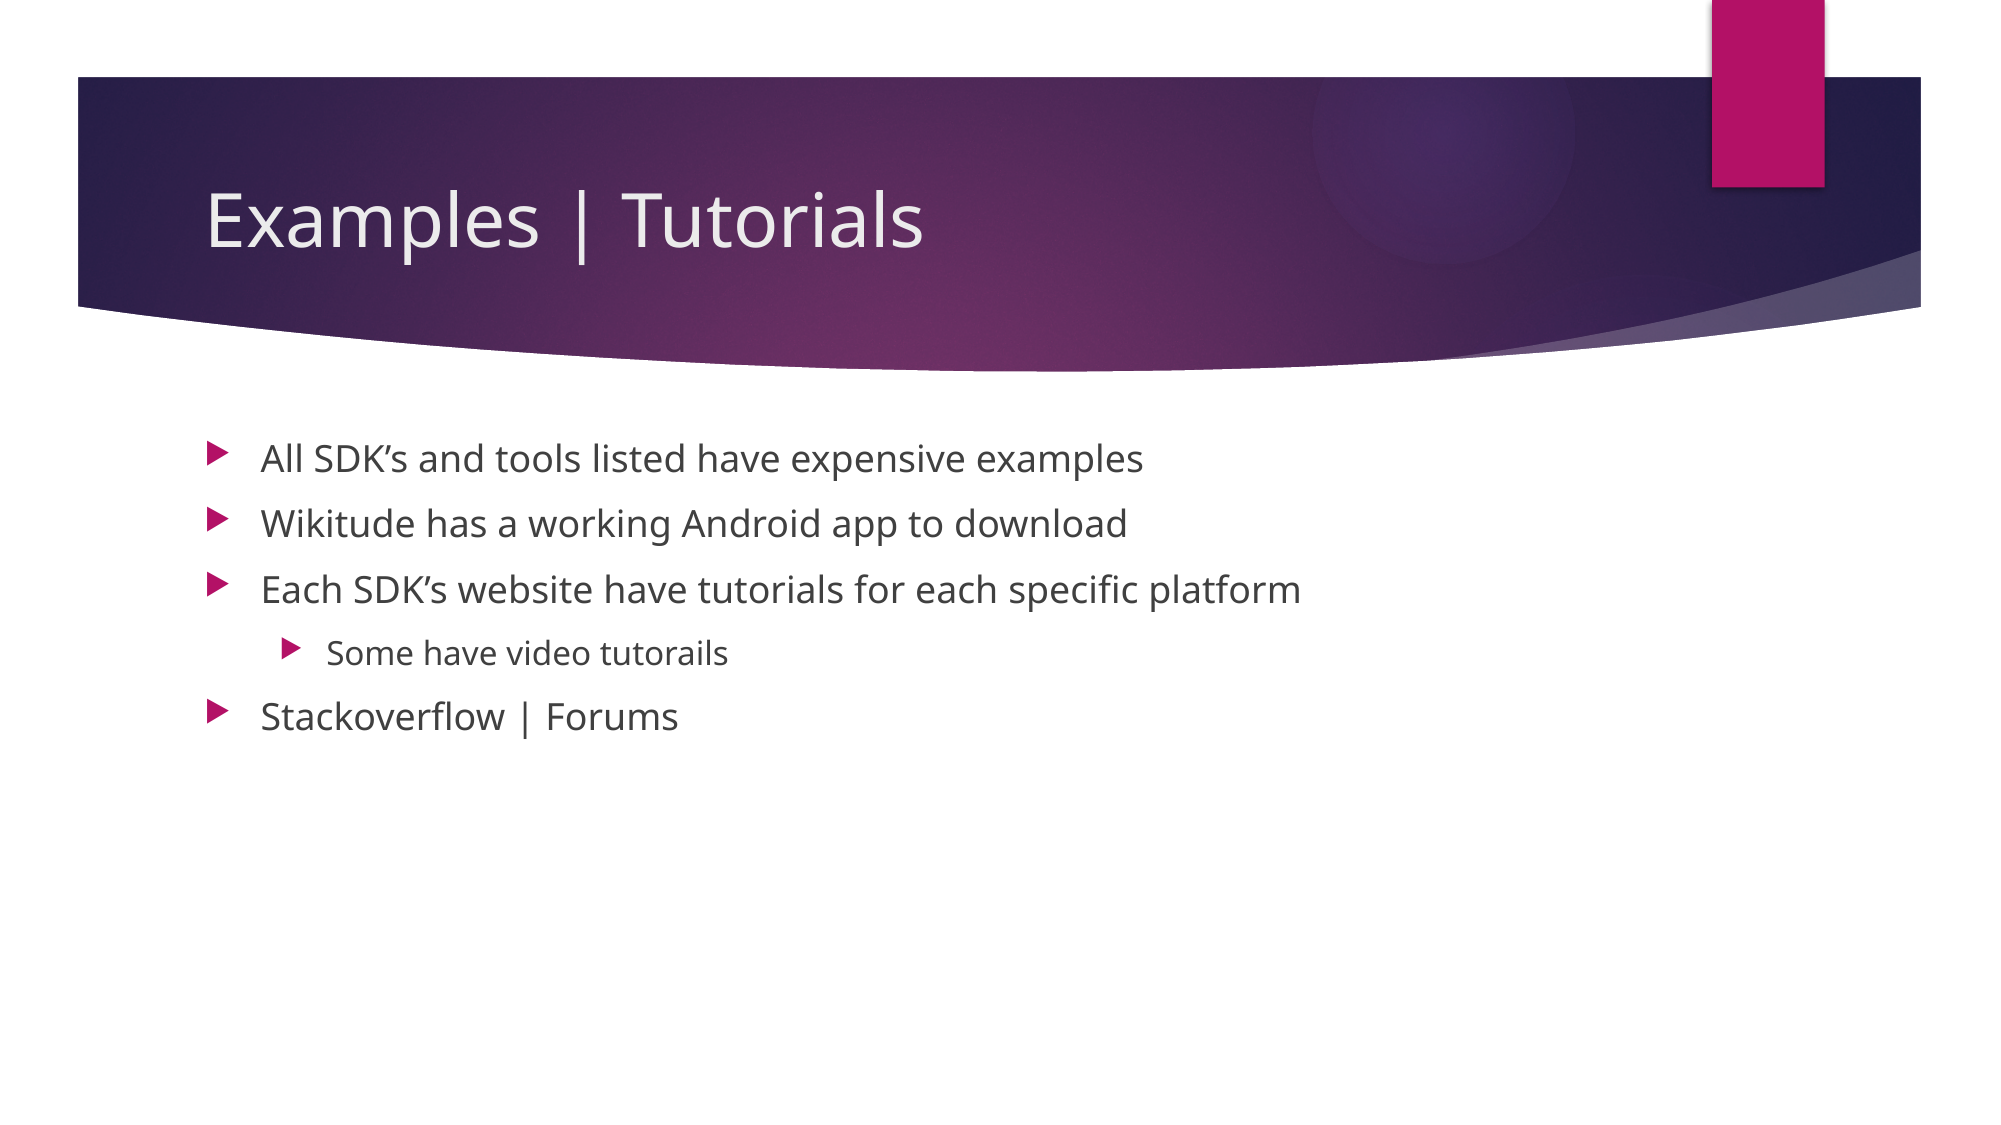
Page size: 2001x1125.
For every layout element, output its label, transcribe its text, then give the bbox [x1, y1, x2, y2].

list All SDK’s and tools listed have expensive examples Wikitude has a working Android app to download Each SDK’s website have tutorials for each specific platform Some have video tutorails Stackoverflow | Forums [189, 427, 1638, 988]
title Examples | Tutorials [189, 159, 1627, 276]
